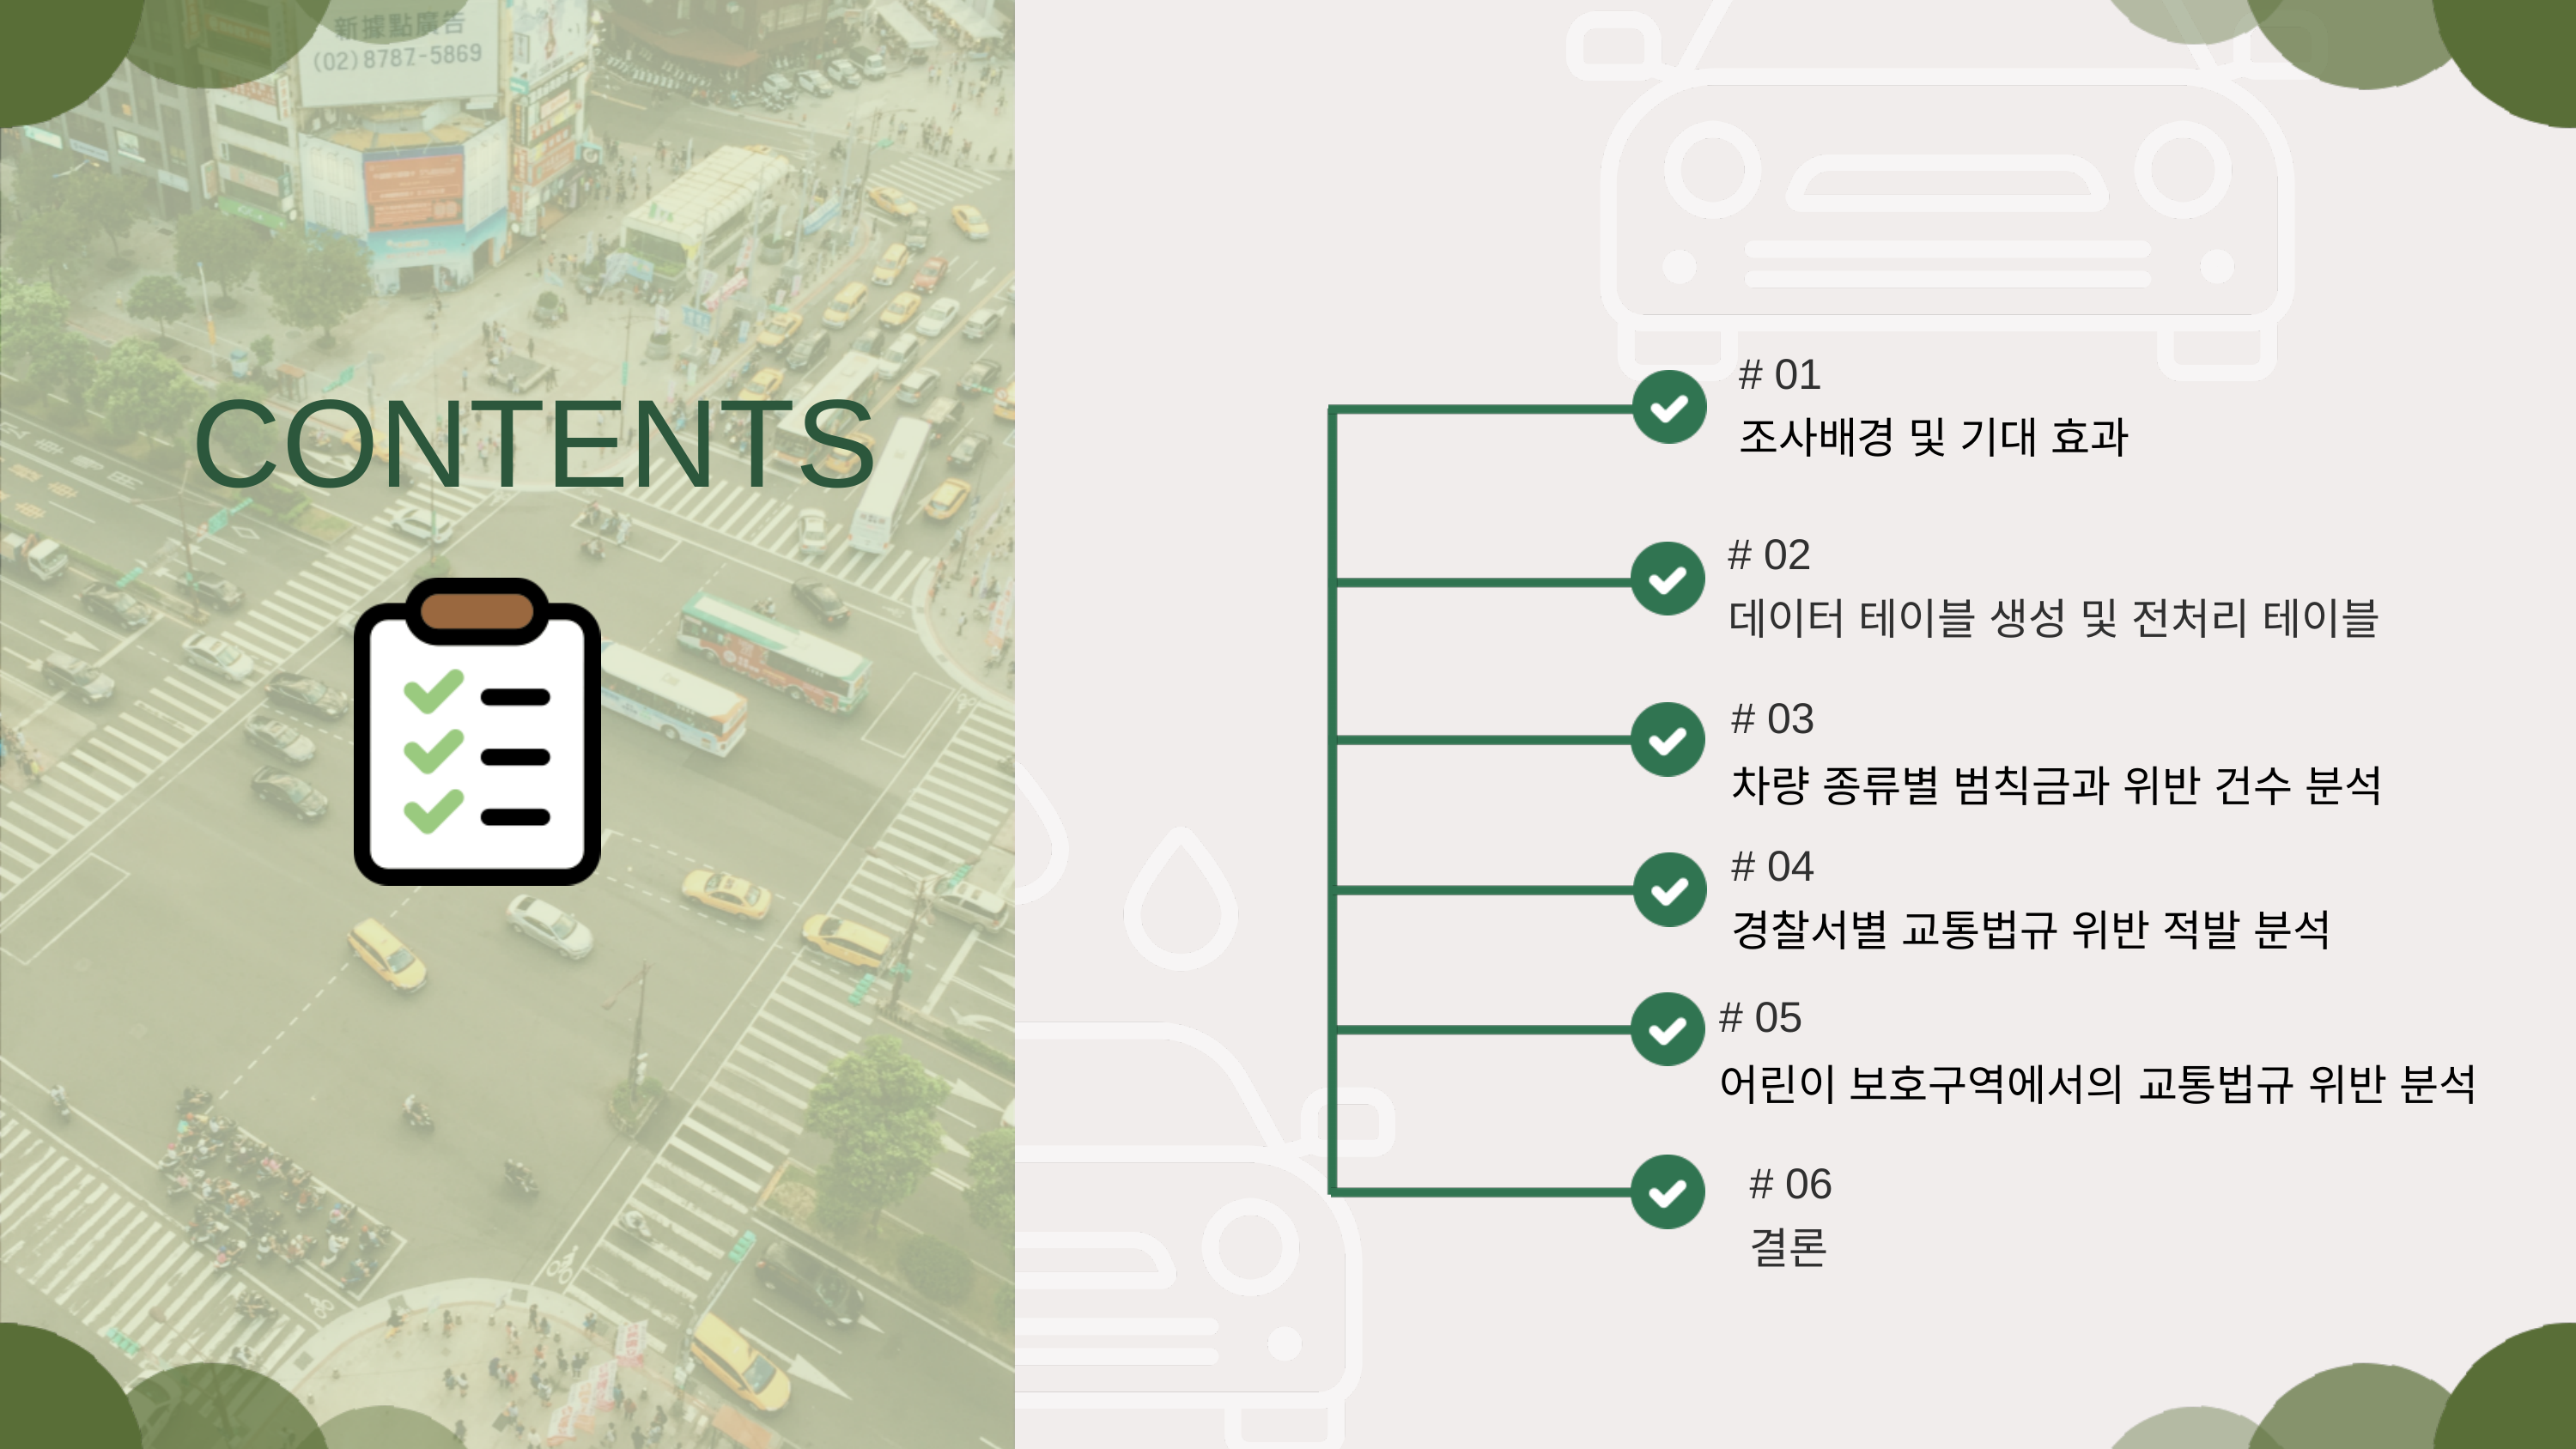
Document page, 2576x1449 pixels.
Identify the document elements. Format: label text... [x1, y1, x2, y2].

picture [0, 0, 2576, 1449]
picture [2089, 1323, 2576, 1449]
text_box # 02 데이터 테이블 생성 및 전처리 테이블 [1728, 524, 2523, 633]
text_box # 05 어린이 보호구역에서의 교통법규 위반 분석 [1719, 987, 2576, 1099]
text_box # 03 차량 종류별 범칙금과 위반 건수 분석 [1731, 688, 2459, 799]
text_box # 04 경찰서별 교통법규 위반 적발 분석 [1731, 834, 2440, 945]
text_box # 06 결론 [1749, 1153, 2358, 1262]
text_box # 01 조사배경 및 기대 효과 [1738, 374, 2348, 486]
